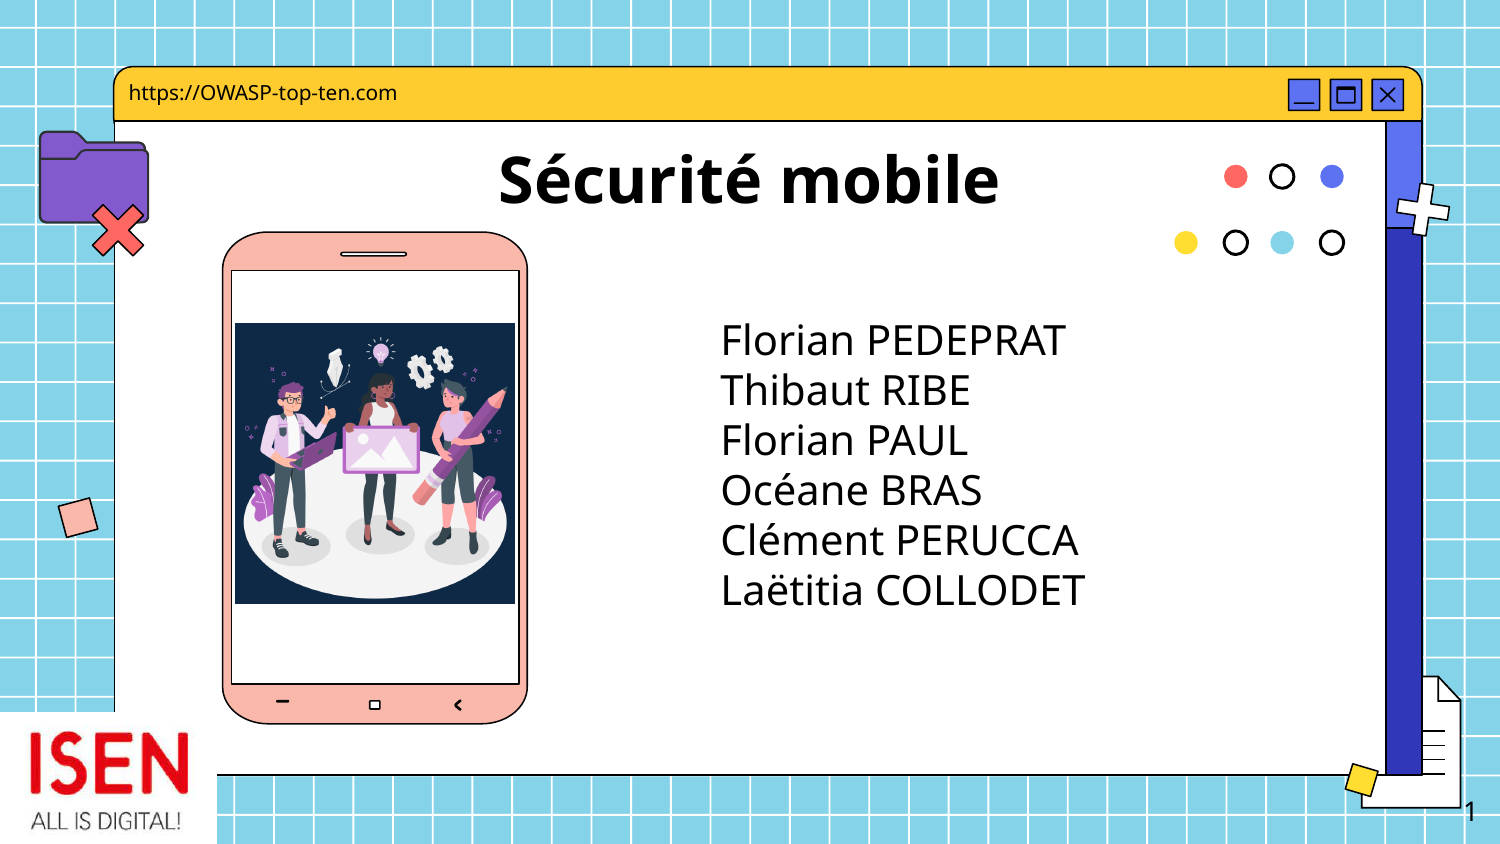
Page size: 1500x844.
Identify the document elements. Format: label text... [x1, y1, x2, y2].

text_box [1396, 183, 1450, 236]
slide_number ‹#› [1403, 779, 1494, 844]
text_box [38, 130, 150, 224]
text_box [1174, 163, 1346, 257]
text_box [92, 232, 144, 256]
text_box Florian PEDEPRAT Thibaut RIBE Florian PAUL Océane BRAS Clément PERUCCA Laëtitia COLLODET [705, 298, 1268, 629]
picture [235, 323, 515, 604]
text_box [1345, 763, 1379, 797]
title Sécurité mobile [150, 130, 1382, 224]
picture [0, 712, 217, 844]
text_box https://OWASP-top-ten.com [113, 66, 489, 117]
text_box [222, 232, 528, 724]
text_box [58, 497, 98, 538]
